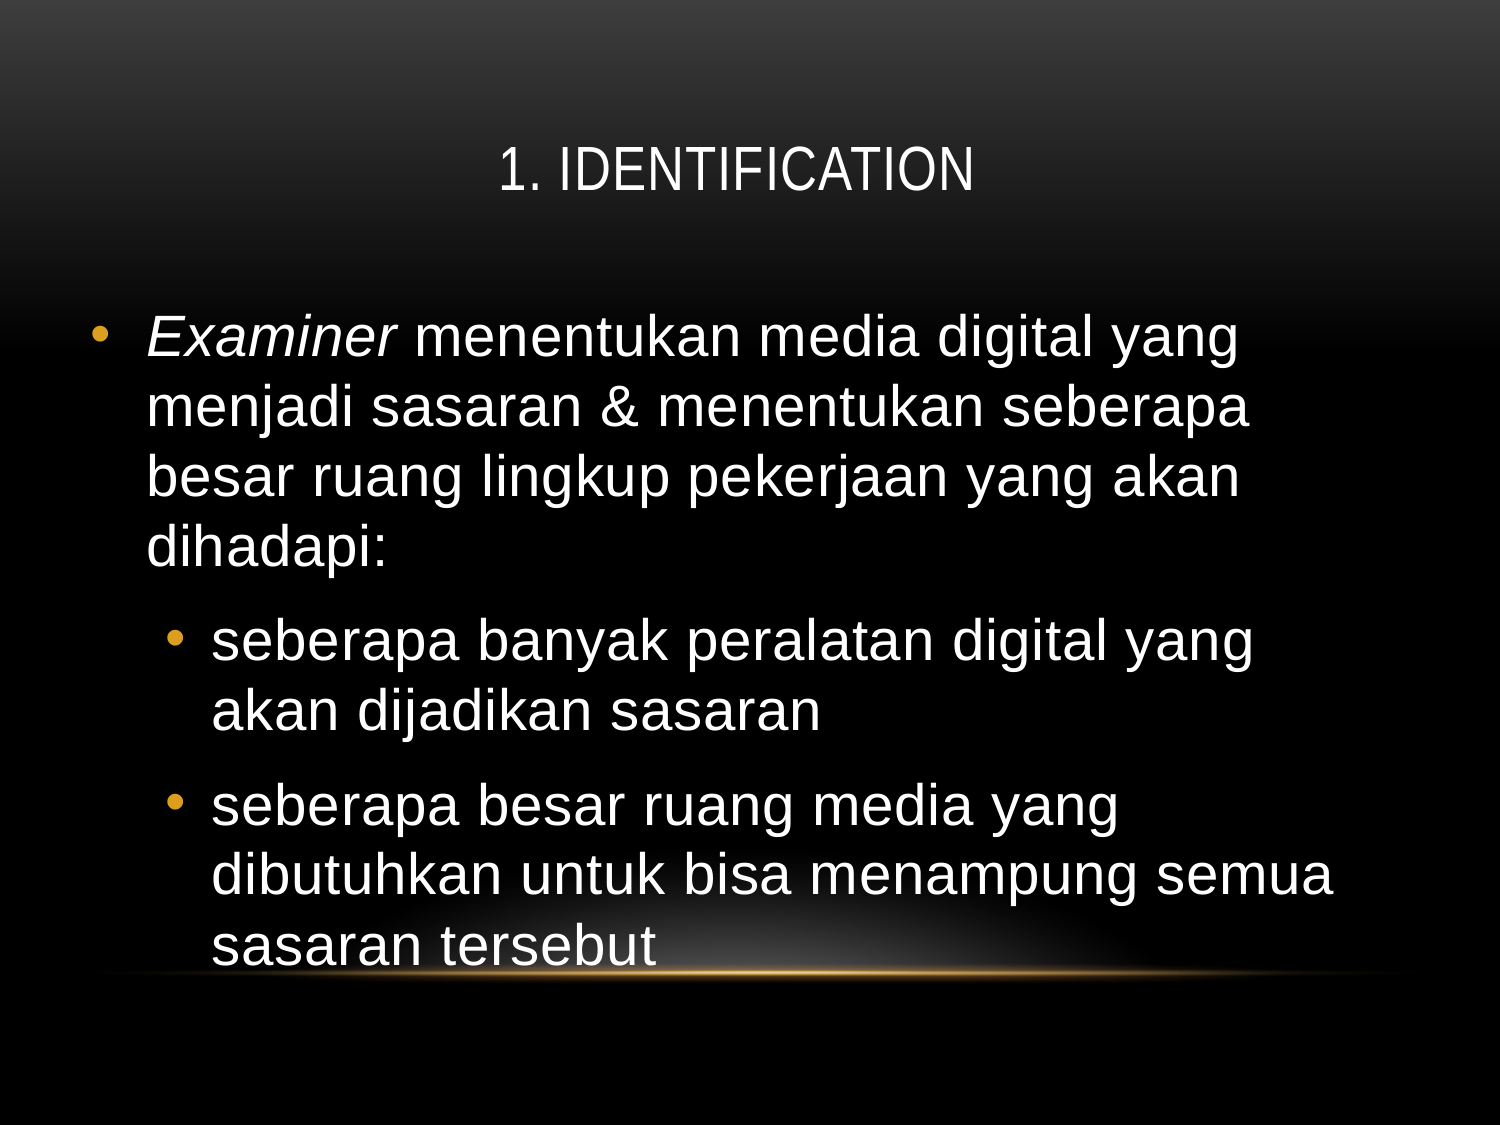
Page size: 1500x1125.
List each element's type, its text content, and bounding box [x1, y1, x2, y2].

title 1. Identification [75, 90, 1400, 240]
list Examiner menentukan media digital yang menjadi sasaran & menentukan seberapa besar ruang lingkup pekerjaan yang akan dihadapi: seberapa banyak peralatan digital yang akan dijadikan sasaran seberapa besar ruang media yang dibutuhkan untuk bisa menampung semua sasaran tersebut [75, 290, 1400, 944]
picture [0, 0, 1500, 1125]
